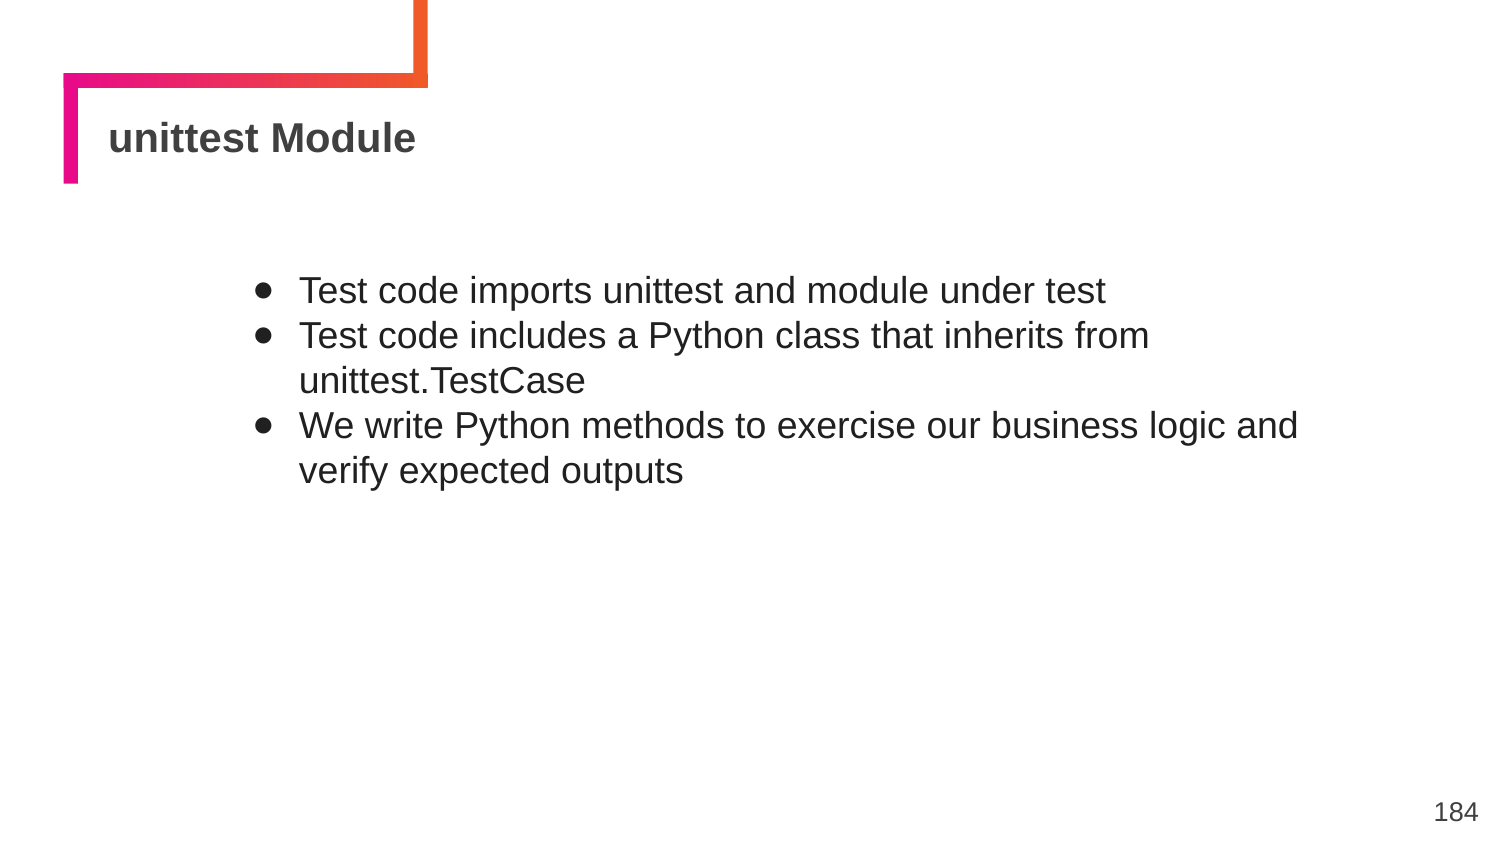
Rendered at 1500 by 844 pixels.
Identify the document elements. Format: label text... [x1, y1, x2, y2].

subtitle Test code imports unittest and module under test Test code includes a Python class that inherits from unittest.TestCase We write Python methods to exercise our business logic and verify expected outputs [124, 206, 1376, 727]
title unittest Module [100, 117, 1455, 169]
slide_number ‹#› [1403, 779, 1494, 844]
